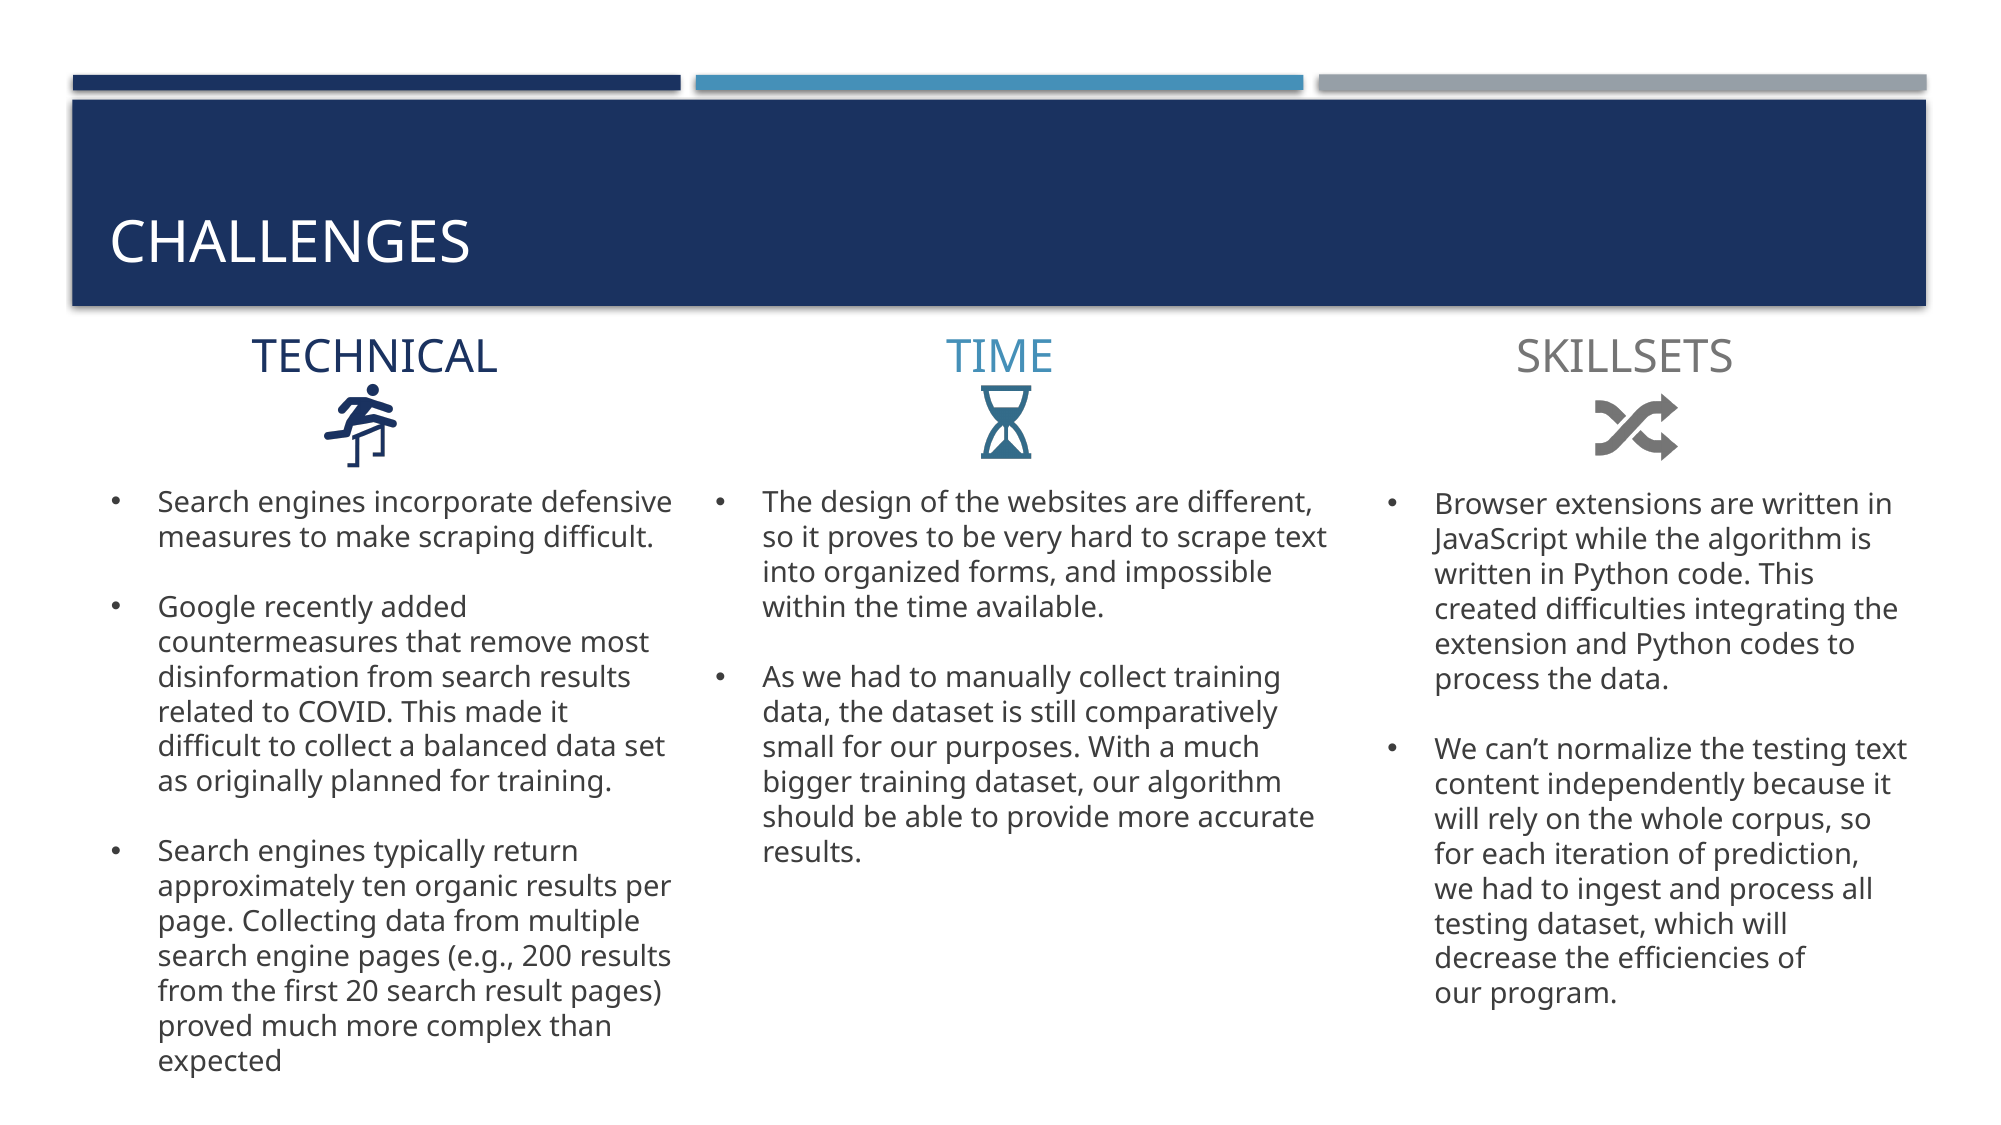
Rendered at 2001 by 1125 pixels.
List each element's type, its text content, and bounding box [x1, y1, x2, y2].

picture [1588, 378, 1686, 476]
text_box TECHNICAL [149, 318, 600, 389]
title challenges [94, 119, 1904, 282]
text_box SKILLSETS [1399, 318, 1850, 389]
picture [963, 378, 1050, 466]
text_box Browser extensions are written in JavaScript while the algorithm is written in Python code. This created difficulties integrating the extension and Python codes to process the data. We can’t normalize the testing text content independently because it will rely on the whole corpus, so for each iteration of prediction, we had to ingest and process all testing dataset, which will decrease the efficiencies of our program. [1372, 445, 1933, 1050]
text_box The design of the websites are different, so it proves to be very hard to scrape text into organized forms, and impossible within the time available. As we had to manually collect training data, the dataset is still comparatively small for our purposes. With a much bigger training dataset, our algorithm should be able to provide more accurate results. [700, 476, 1357, 946]
picture [313, 378, 409, 473]
text_box TIME [774, 318, 1225, 389]
text_box Search engines incorporate defensive measures to make scraping difficult. Google recently added countermeasures that remove most disinformation from search results related to COVID. This made it difficult to collect a balanced data set as originally planned for training. Search engines typically return approximately ten organic results per page. Collecting data from multiple search engine pages (e.g., 200 results from the first 20 search result pages) proved much more complex than expected [95, 475, 691, 1125]
